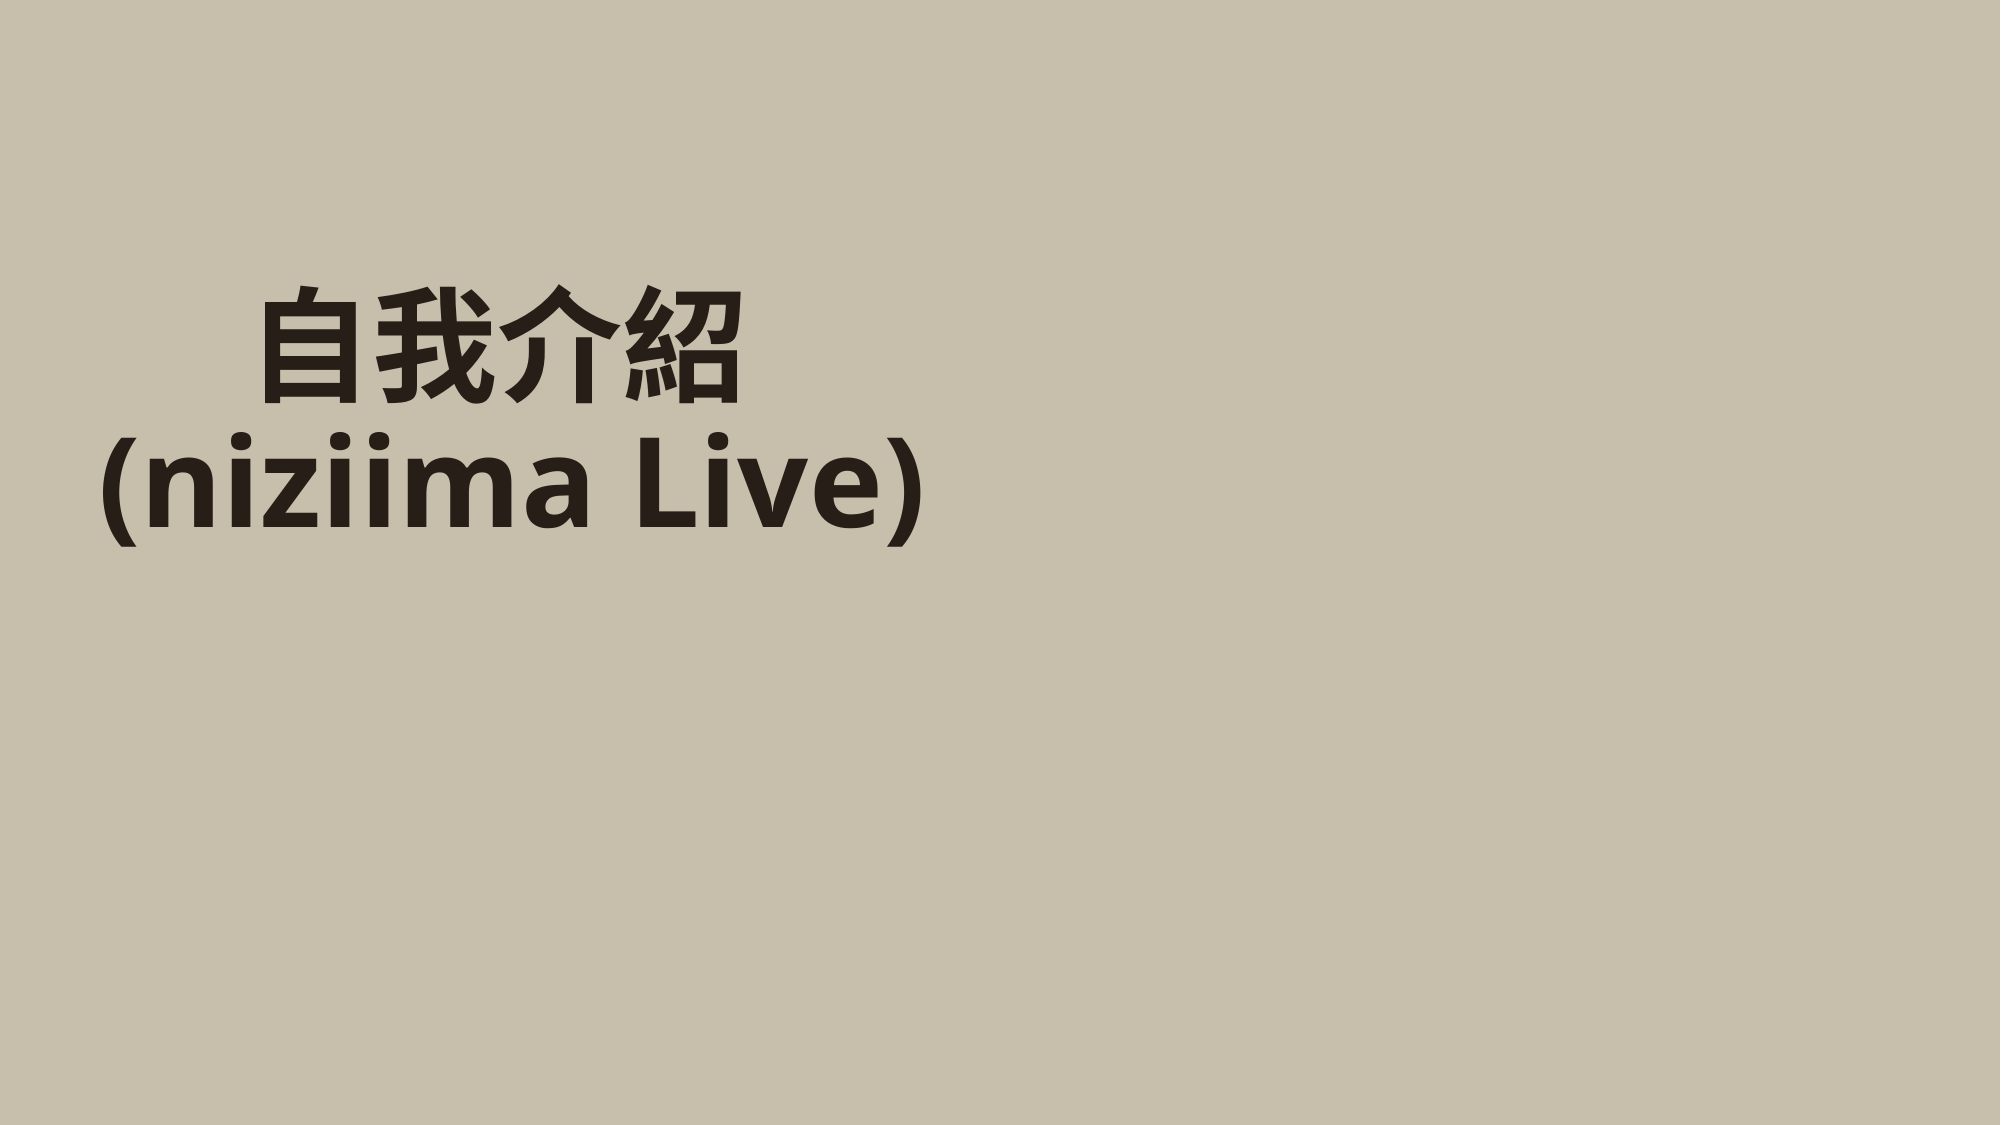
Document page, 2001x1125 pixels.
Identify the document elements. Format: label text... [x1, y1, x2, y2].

title 自我介紹(niziima Live) [41, 55, 983, 563]
